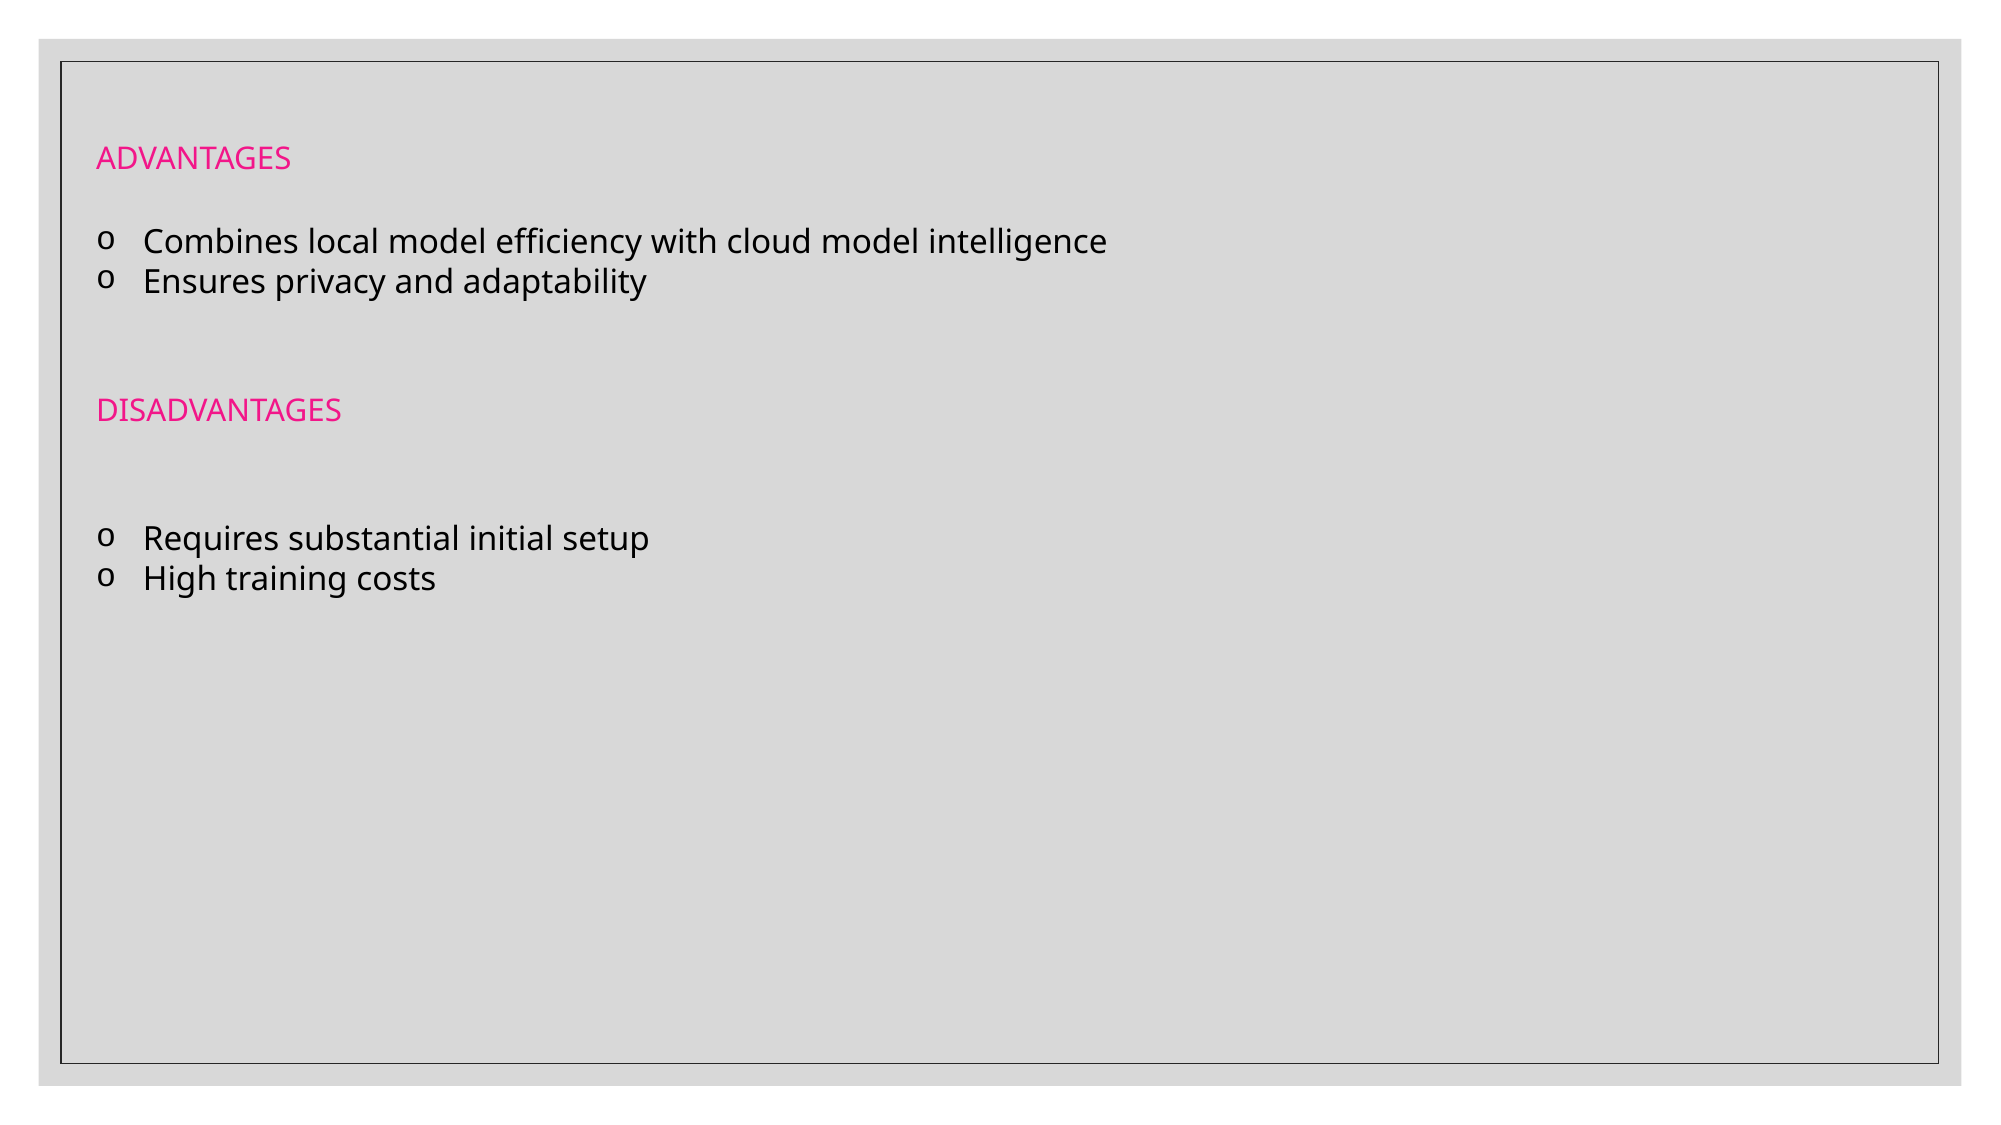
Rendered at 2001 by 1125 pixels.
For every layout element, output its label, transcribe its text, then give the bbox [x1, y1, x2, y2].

text_box ADVANTAGES Combines local model efficiency with cloud model intelligence Ensures privacy and adaptability DISADVANTAGES Requires substantial initial setup High training costs [81, 130, 1919, 605]
